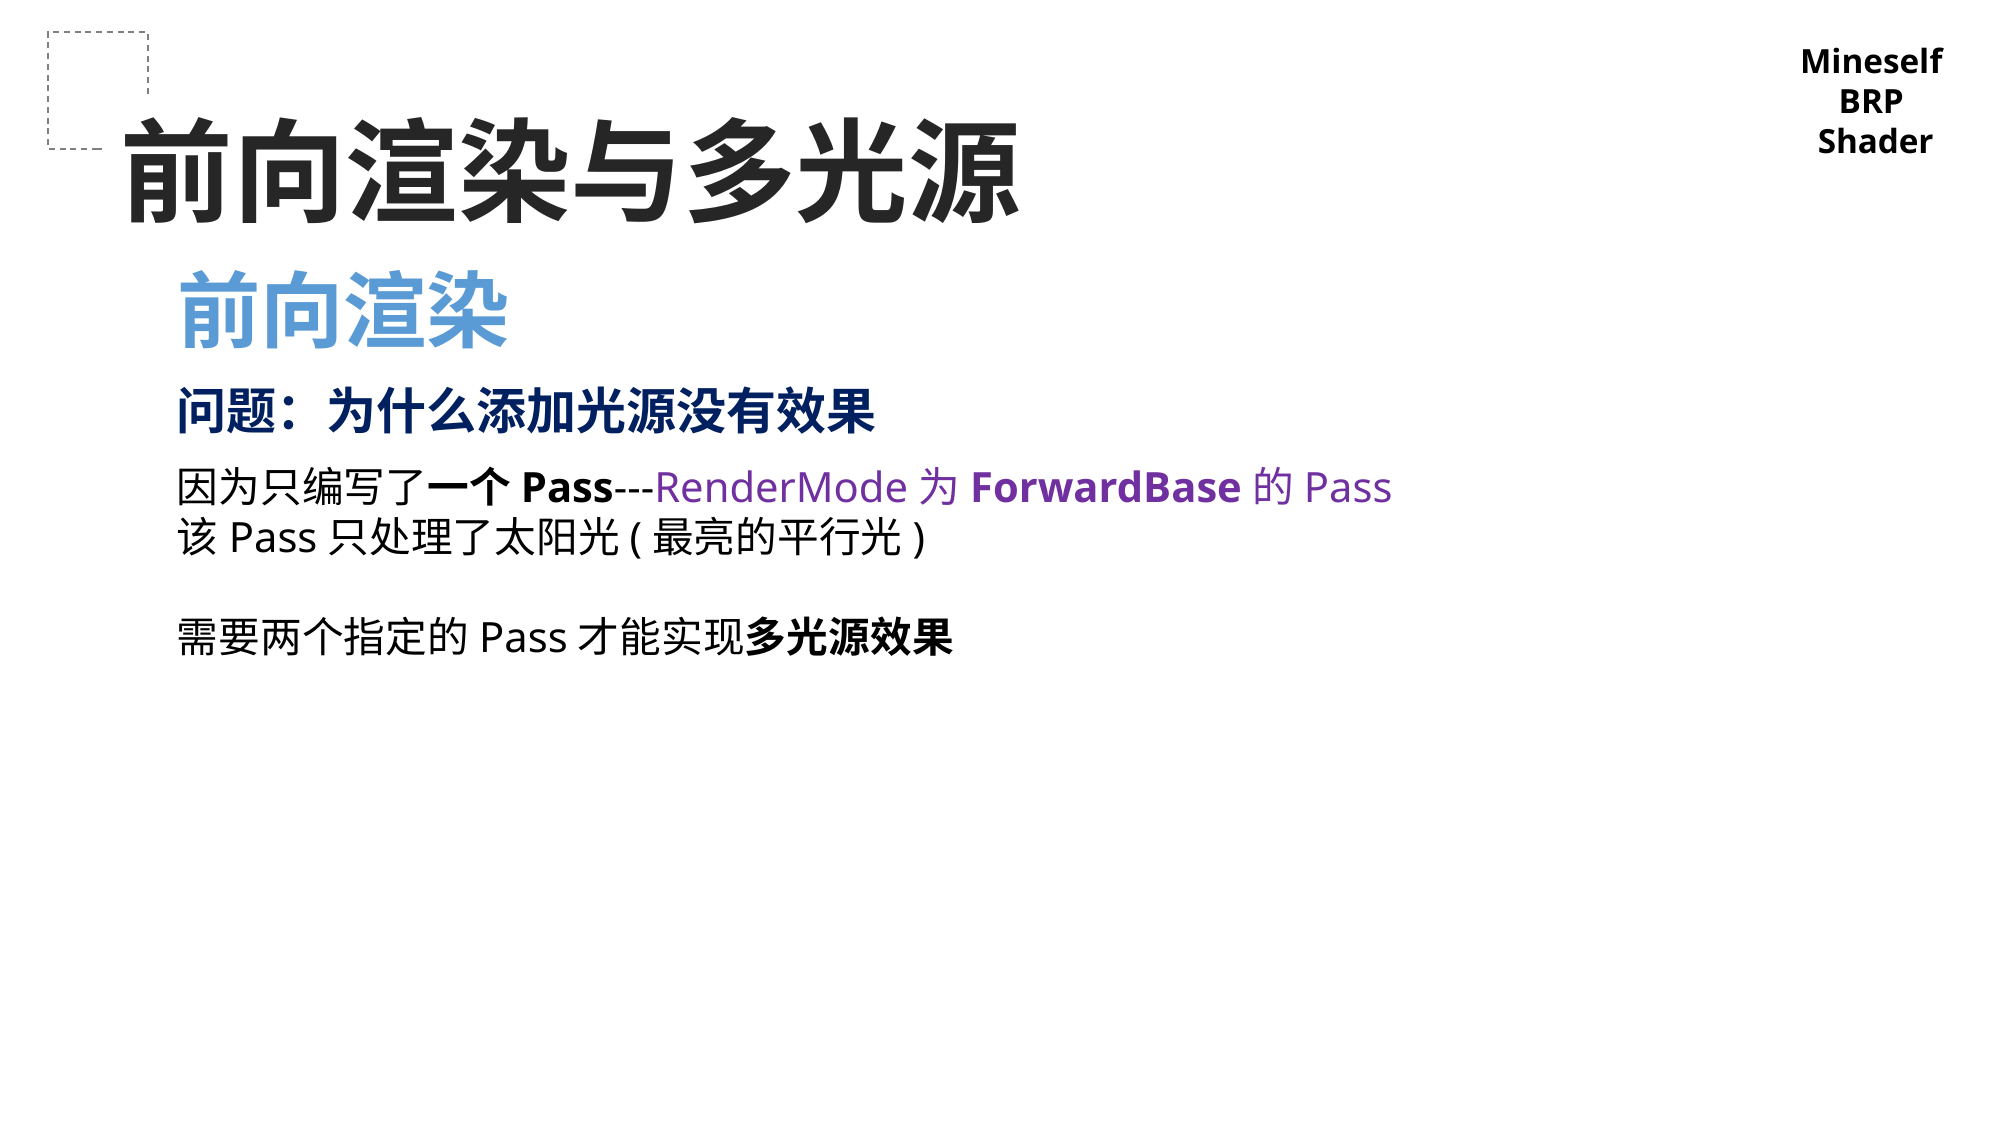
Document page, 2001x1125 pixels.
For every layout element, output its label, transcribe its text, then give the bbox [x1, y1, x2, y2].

text_box [47, 31, 149, 150]
text_box 前向渲染与多光源 [120, 101, 1113, 237]
text_box 前向渲染 [176, 258, 764, 359]
text_box [103, 96, 196, 173]
text_box Mineself BRP Shader [1788, 40, 1964, 160]
text_box 问题：为什么添加光源没有效果 [176, 379, 1009, 440]
text_box 因为只编写了一个Pass---RenderMode为ForwardBase的Pass 该Pass只处理了太阳光(最亮的平行光) 需要两个指定的Pass才能实现多光源效果 [176, 460, 1441, 661]
